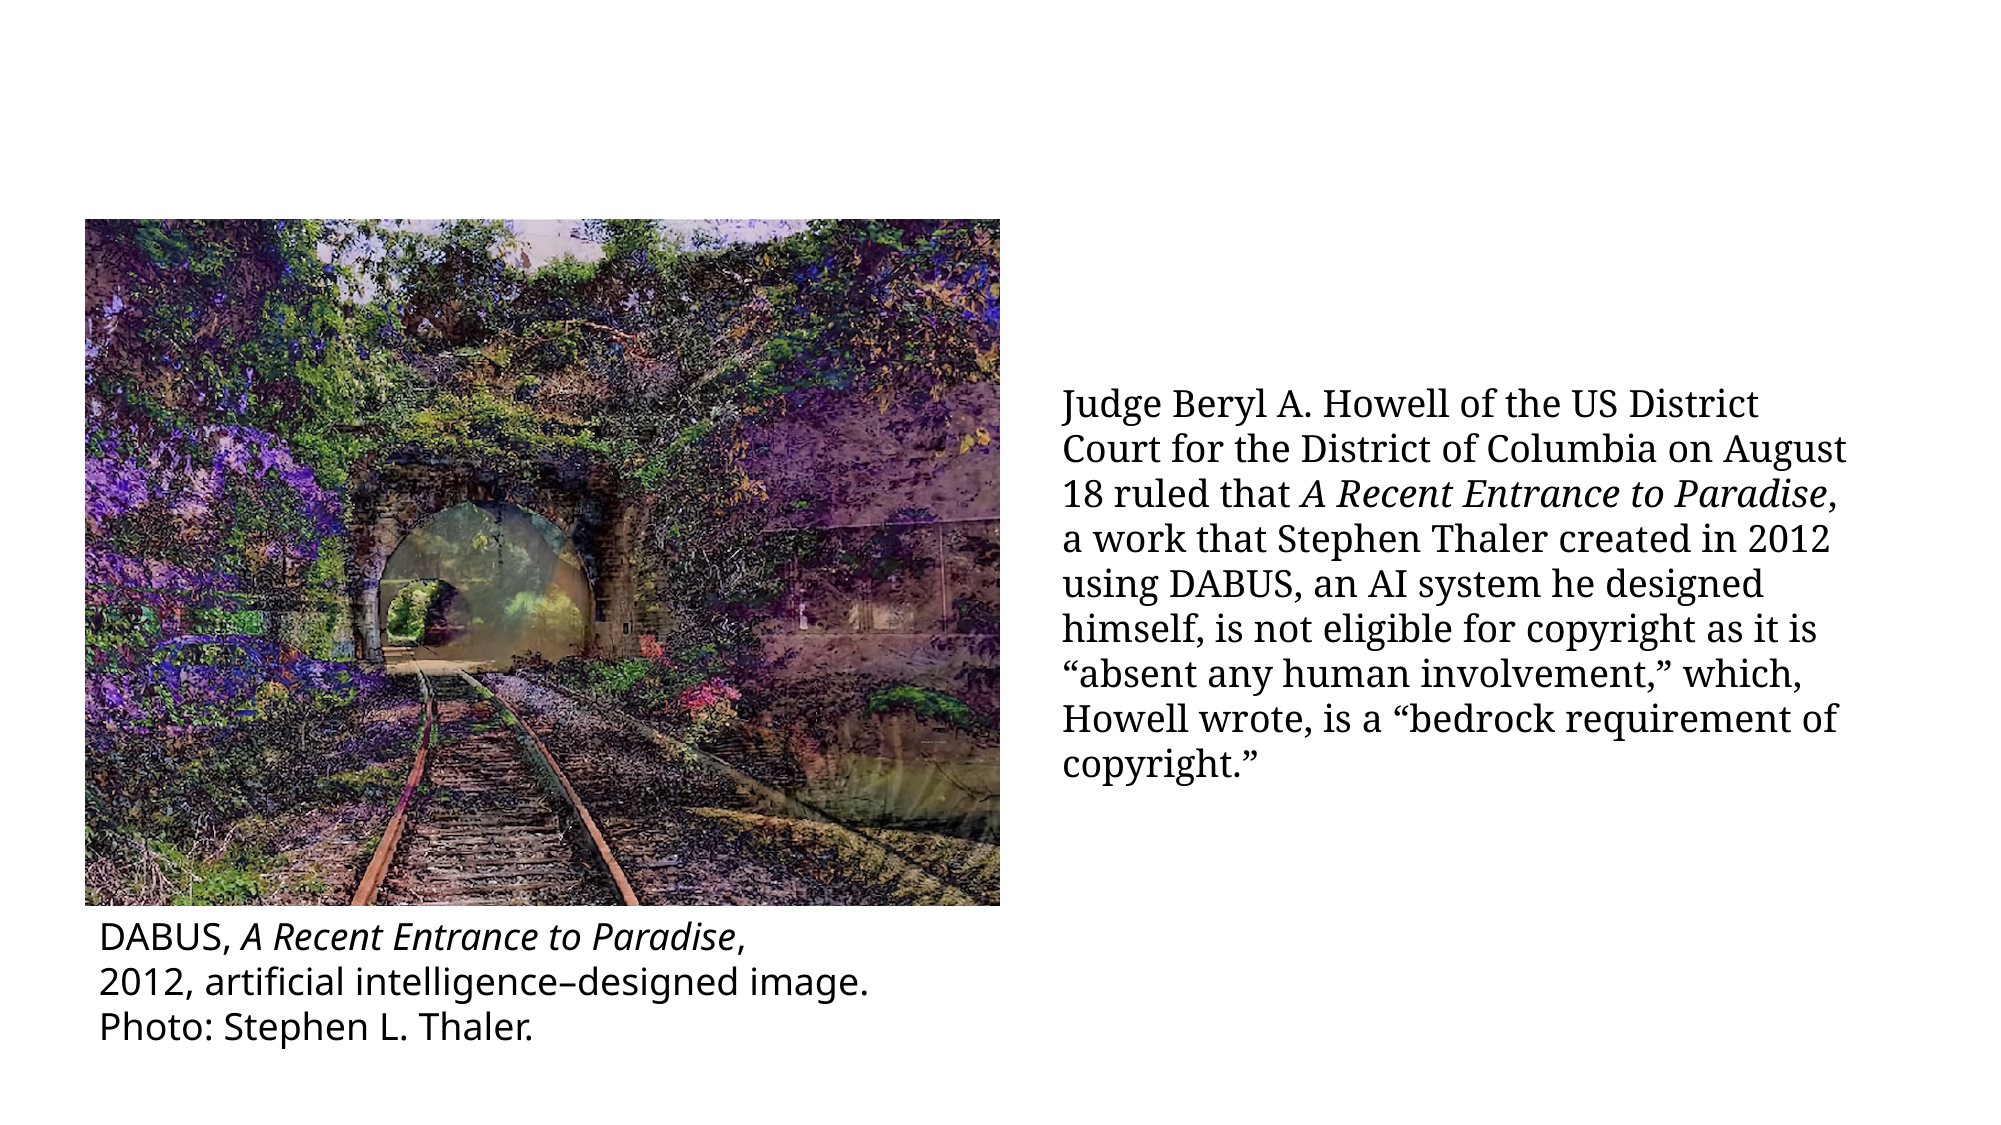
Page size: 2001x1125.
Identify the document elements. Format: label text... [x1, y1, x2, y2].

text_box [83, 219, 1001, 1012]
text_box Judge Beryl A. Howell of the US District Court for the District of Columbia on August 18 ruled that A Recent Entrance to Paradise, a work that Stephen Thaler created in 2012 using DABUS, an AI system he designed himself, is not eligible for copyright as it is “absent any human involvement,” which, Howell wrote, is a “bedrock requirement of copyright.” [1047, 373, 1866, 793]
